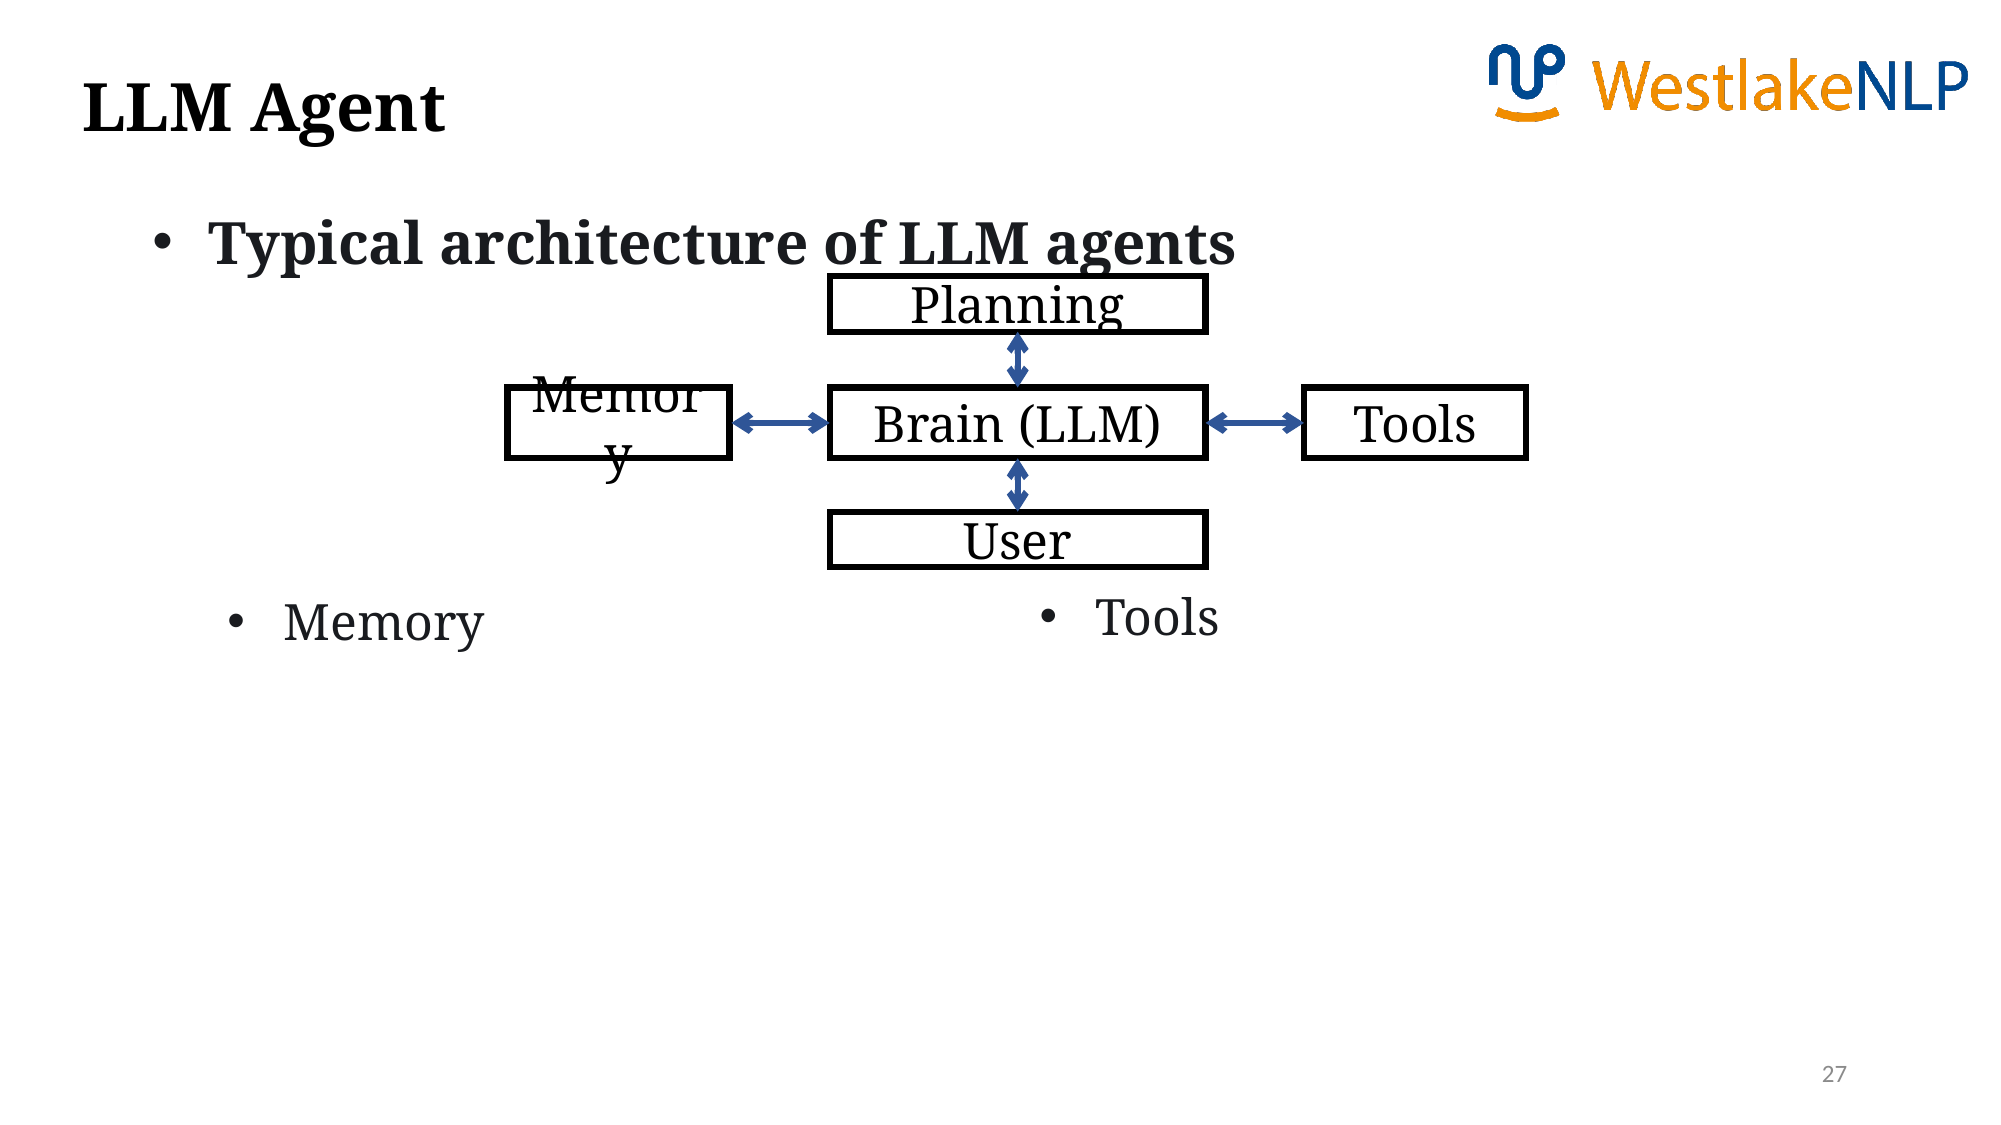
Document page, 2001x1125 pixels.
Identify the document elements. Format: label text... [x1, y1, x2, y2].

picture [1459, 0, 2000, 170]
text_box Tools [1024, 577, 1272, 653]
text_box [507, 275, 1527, 568]
text_box Typical architecture of LLM agents Memory [137, 163, 1933, 711]
text_box LLM Agent [67, 56, 462, 152]
slide_number 27 [1412, 1042, 1863, 1103]
